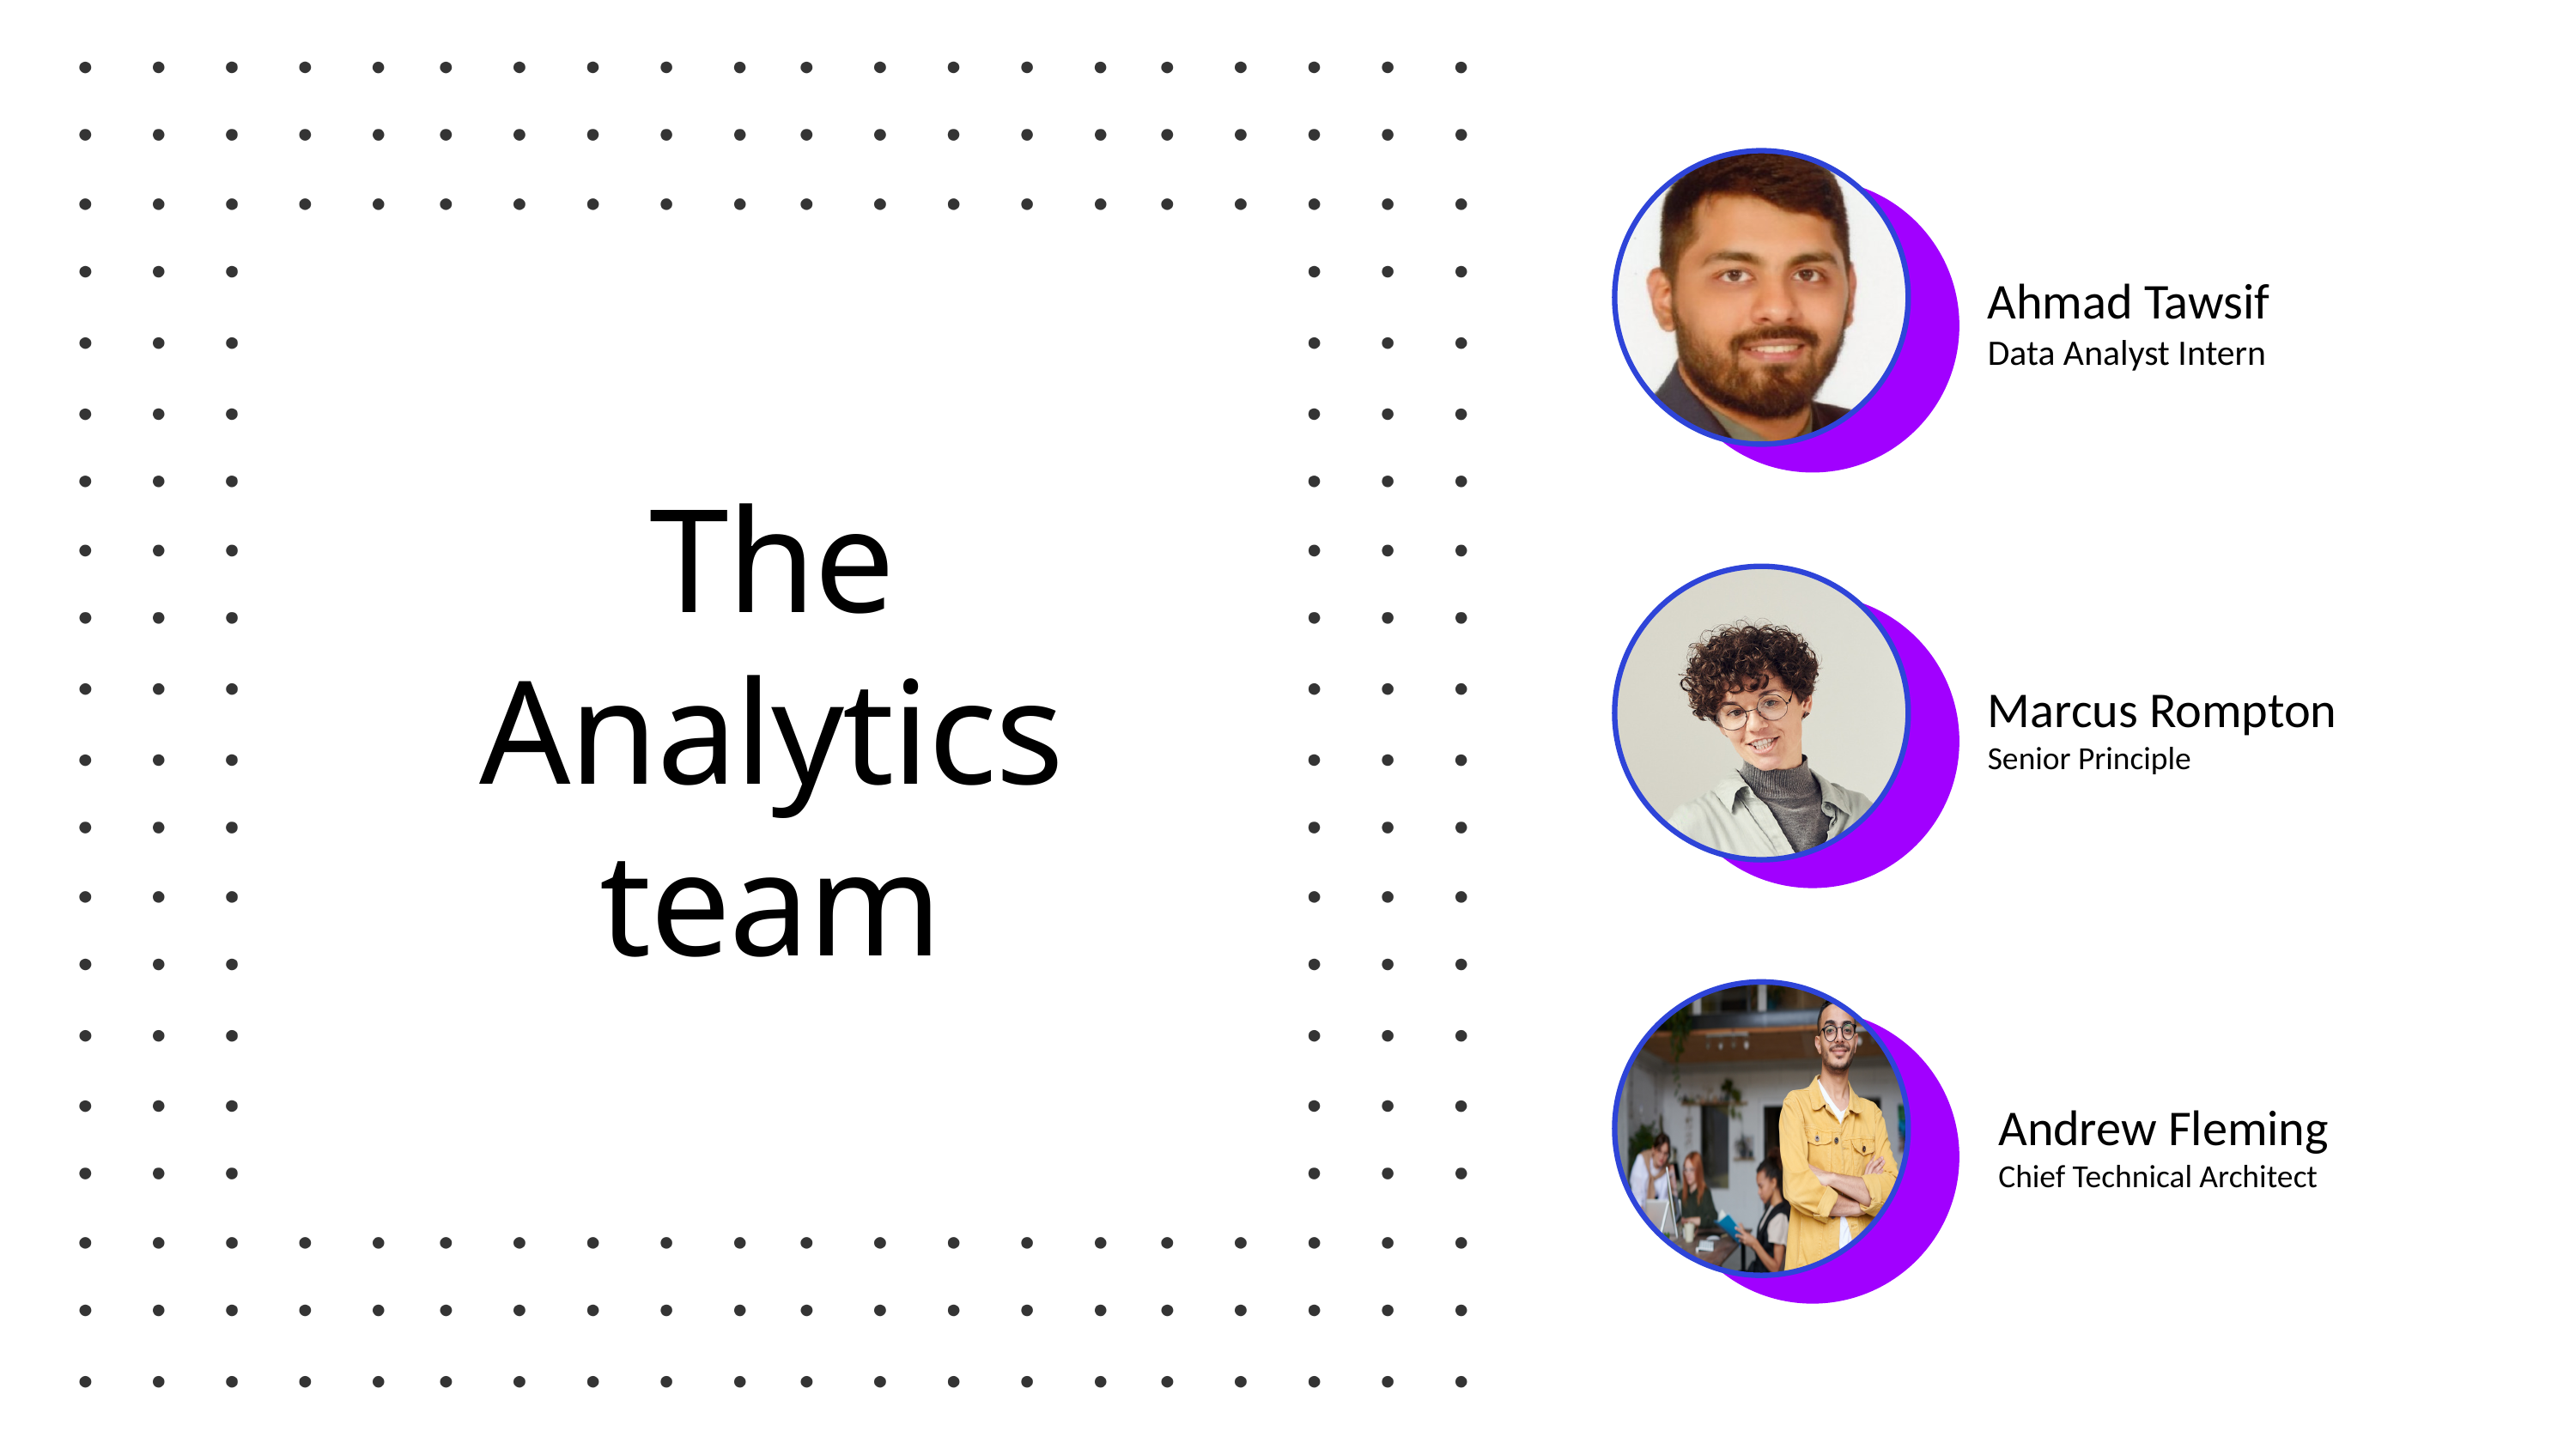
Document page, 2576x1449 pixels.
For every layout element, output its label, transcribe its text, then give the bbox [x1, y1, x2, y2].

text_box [1607, 975, 1916, 1282]
text_box Andrew Fleming Chief Technical Architect [1985, 1088, 2576, 1201]
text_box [1665, 1009, 1960, 1304]
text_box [1665, 179, 1960, 473]
text_box Marcus Rompton Senior Principle [1975, 670, 2576, 783]
text_box Ahmad Tawsif Data Analyst Intern [1975, 263, 2576, 379]
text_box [1665, 594, 1960, 888]
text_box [1607, 144, 1916, 451]
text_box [70, 57, 1472, 1392]
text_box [1607, 563, 1916, 863]
